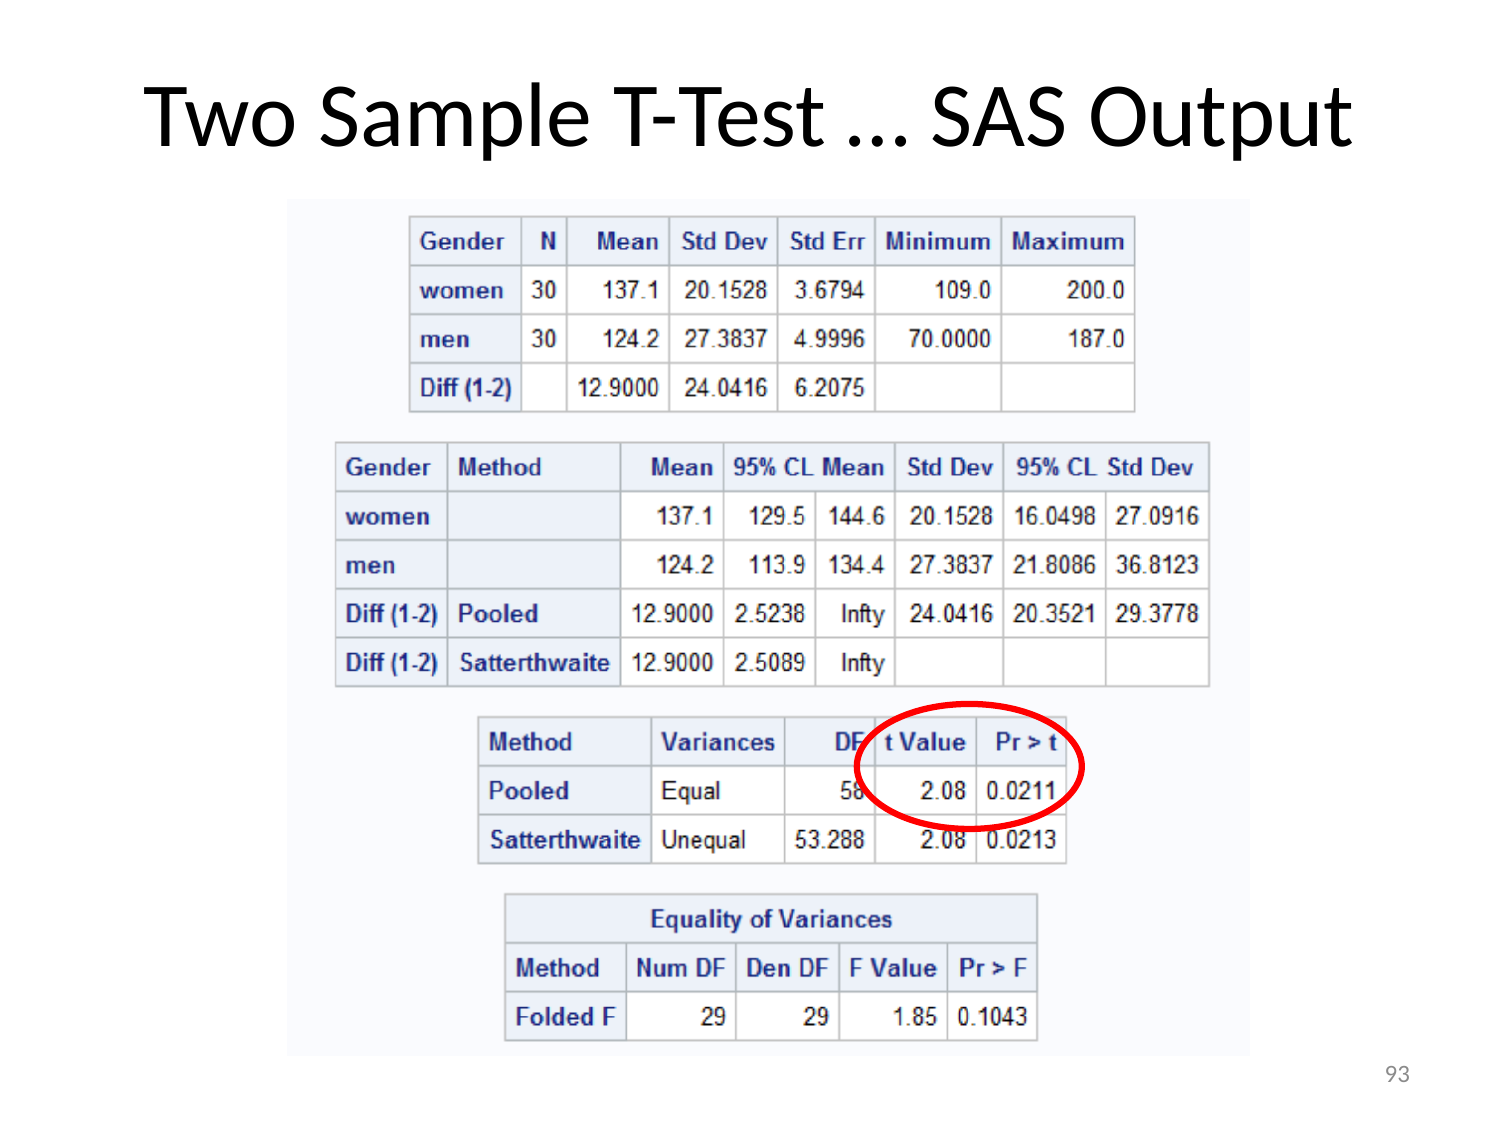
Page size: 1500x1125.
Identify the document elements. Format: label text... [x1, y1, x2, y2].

slide_number 93 [1074, 1042, 1425, 1103]
picture [287, 199, 1251, 1056]
title Two Sample T-Test … SAS Output [75, 45, 1425, 175]
